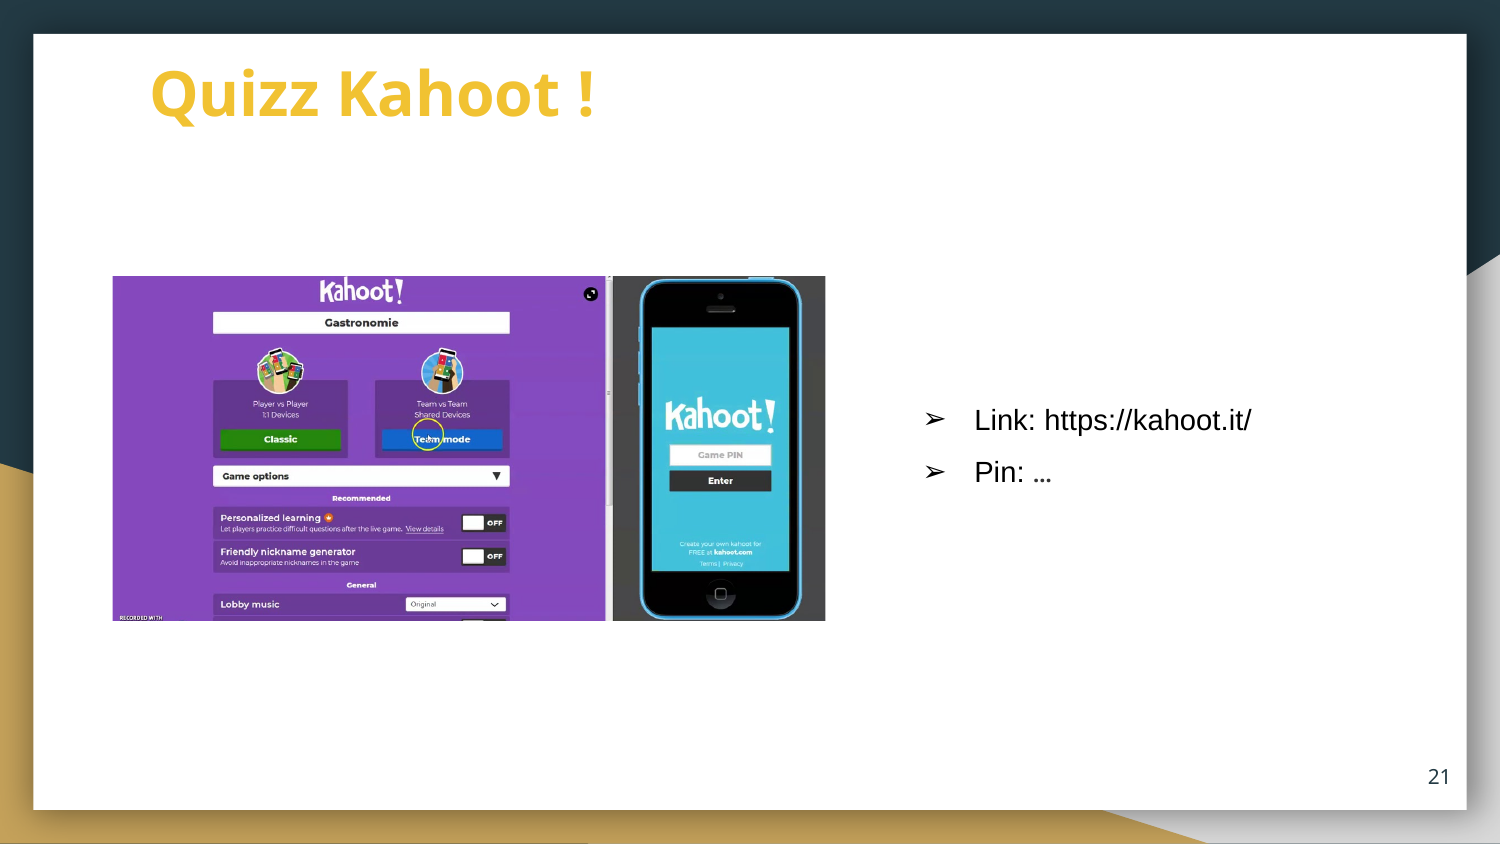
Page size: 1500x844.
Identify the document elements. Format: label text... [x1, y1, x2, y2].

title Quizz Kahoot ! [134, 38, 1366, 196]
text_box Link: https://kahoot.it/ Pin: … [884, 368, 1377, 504]
slide_number ‹#› [1376, 745, 1467, 810]
picture [112, 275, 826, 621]
